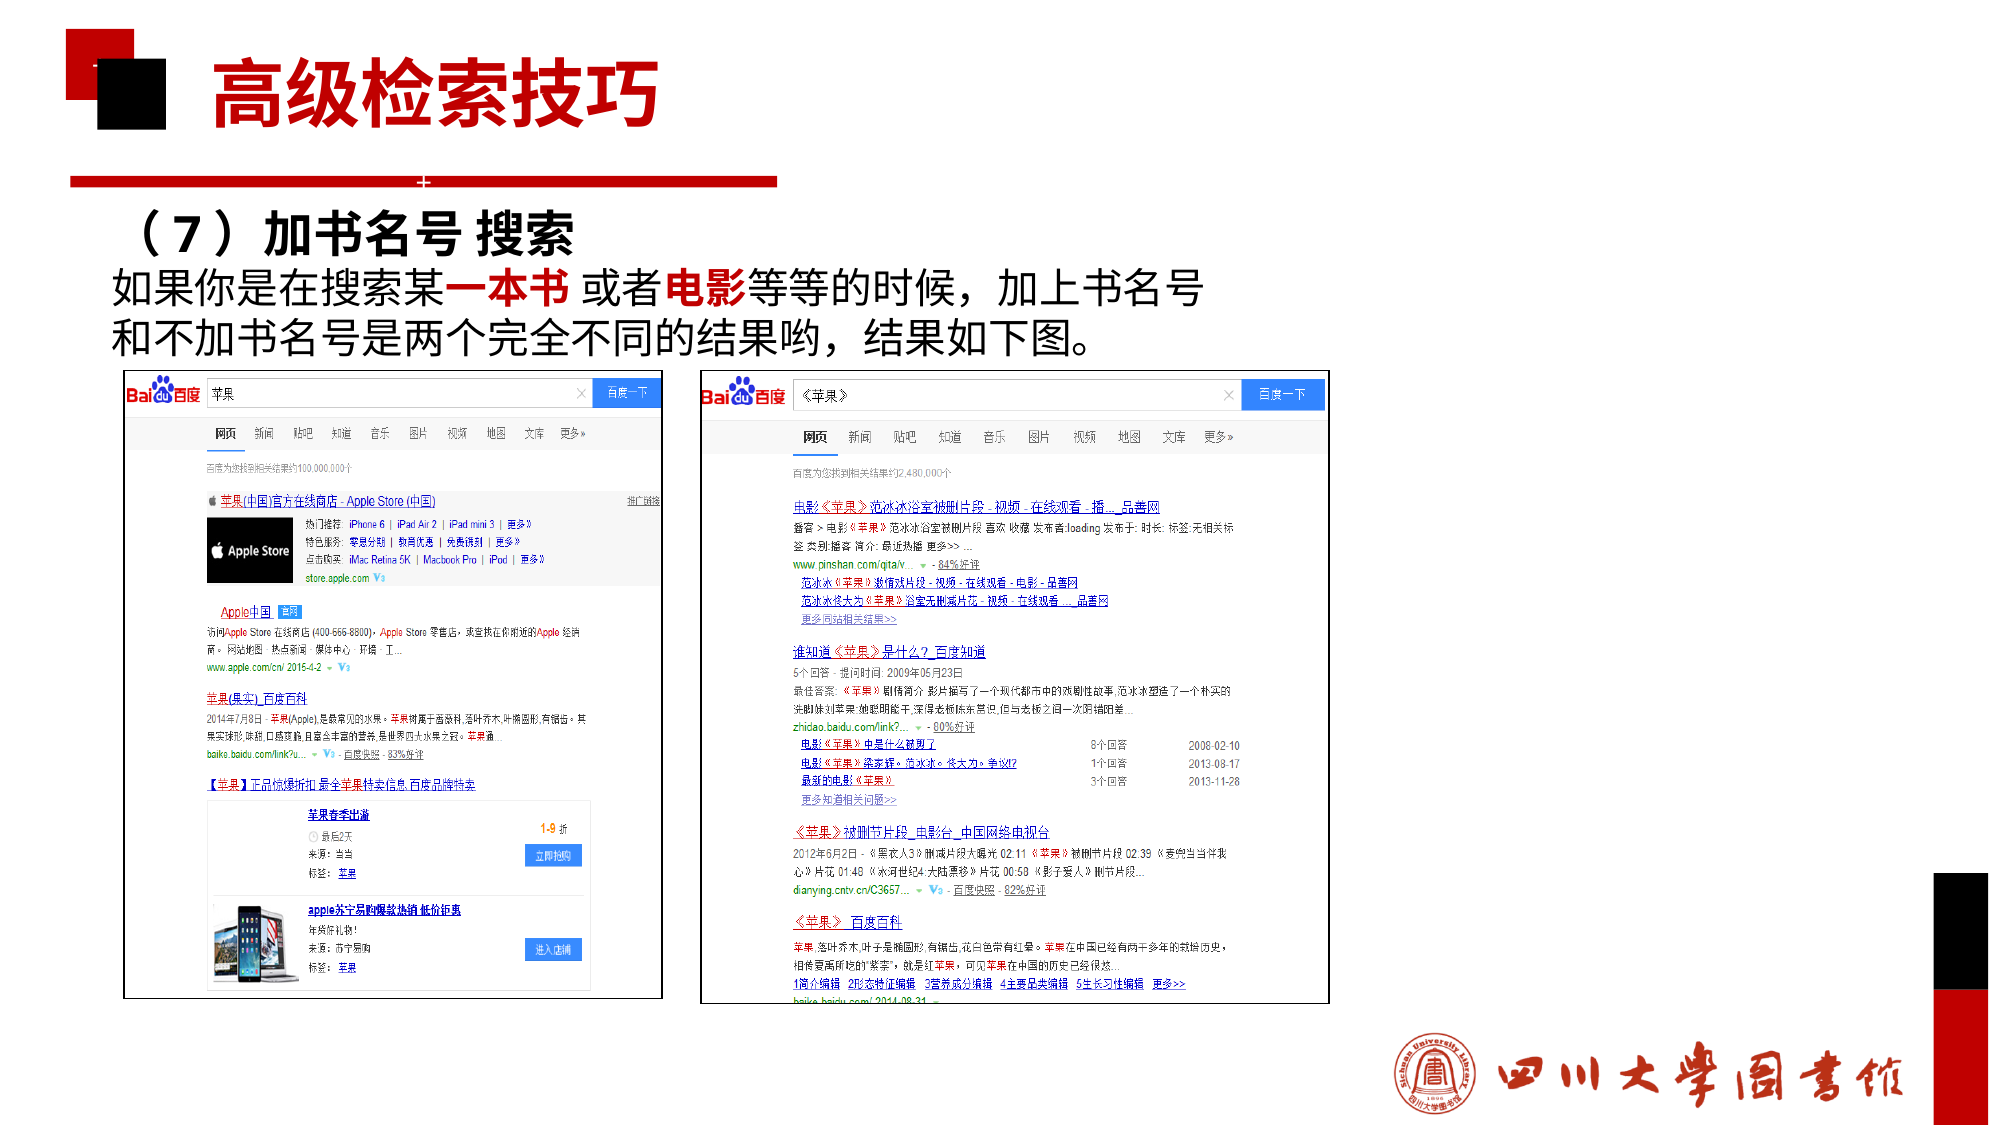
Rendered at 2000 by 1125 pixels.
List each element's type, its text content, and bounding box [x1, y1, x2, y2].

text_box （7）加书名号 搜索 如果你是在搜索某一本书 或者电影等等的时候，加上书名号和不加书名号是两个完全不同的结果哟，结果如下图。 [96, 194, 1237, 370]
picture [124, 371, 662, 998]
text_box 高级检索技巧 [210, 77, 661, 137]
picture [1393, 1031, 1903, 1115]
picture [701, 371, 1329, 1003]
